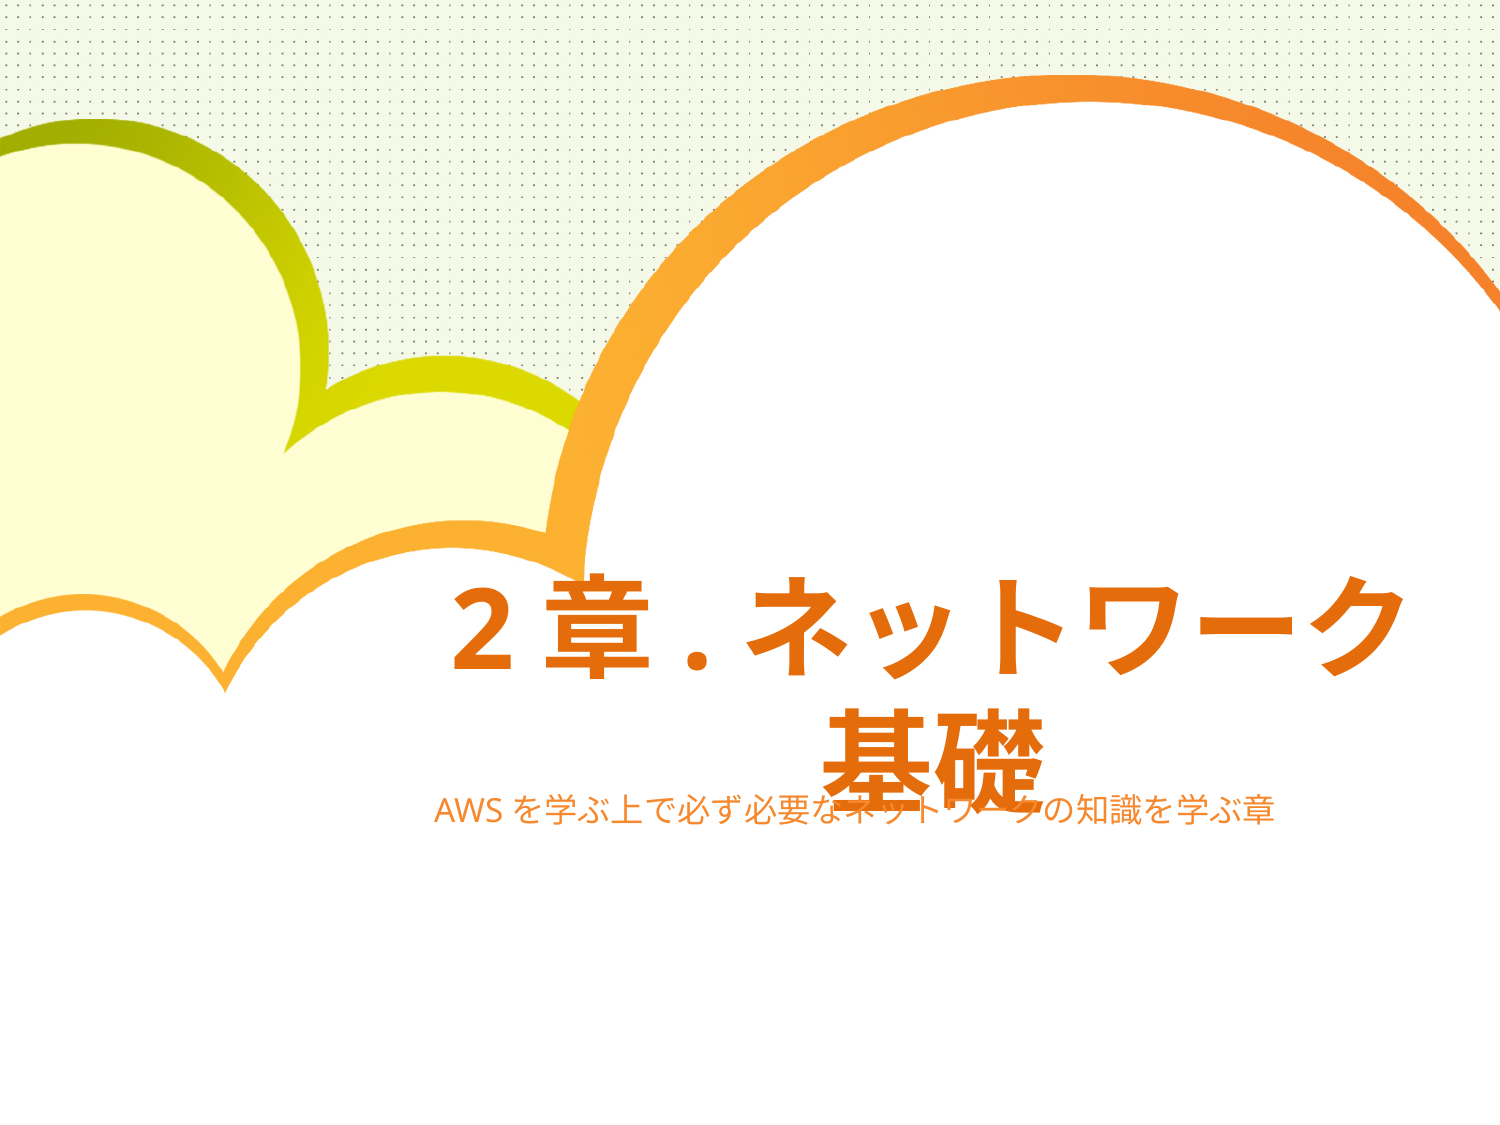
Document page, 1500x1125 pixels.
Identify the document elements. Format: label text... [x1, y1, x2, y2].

picture [0, 0, 1500, 1125]
text_box AWSを学ぶ上で必ず必要なネットワークの知識を学ぶ章 [419, 782, 1483, 837]
title 2章.ネットワーク基礎 [383, 562, 1483, 823]
